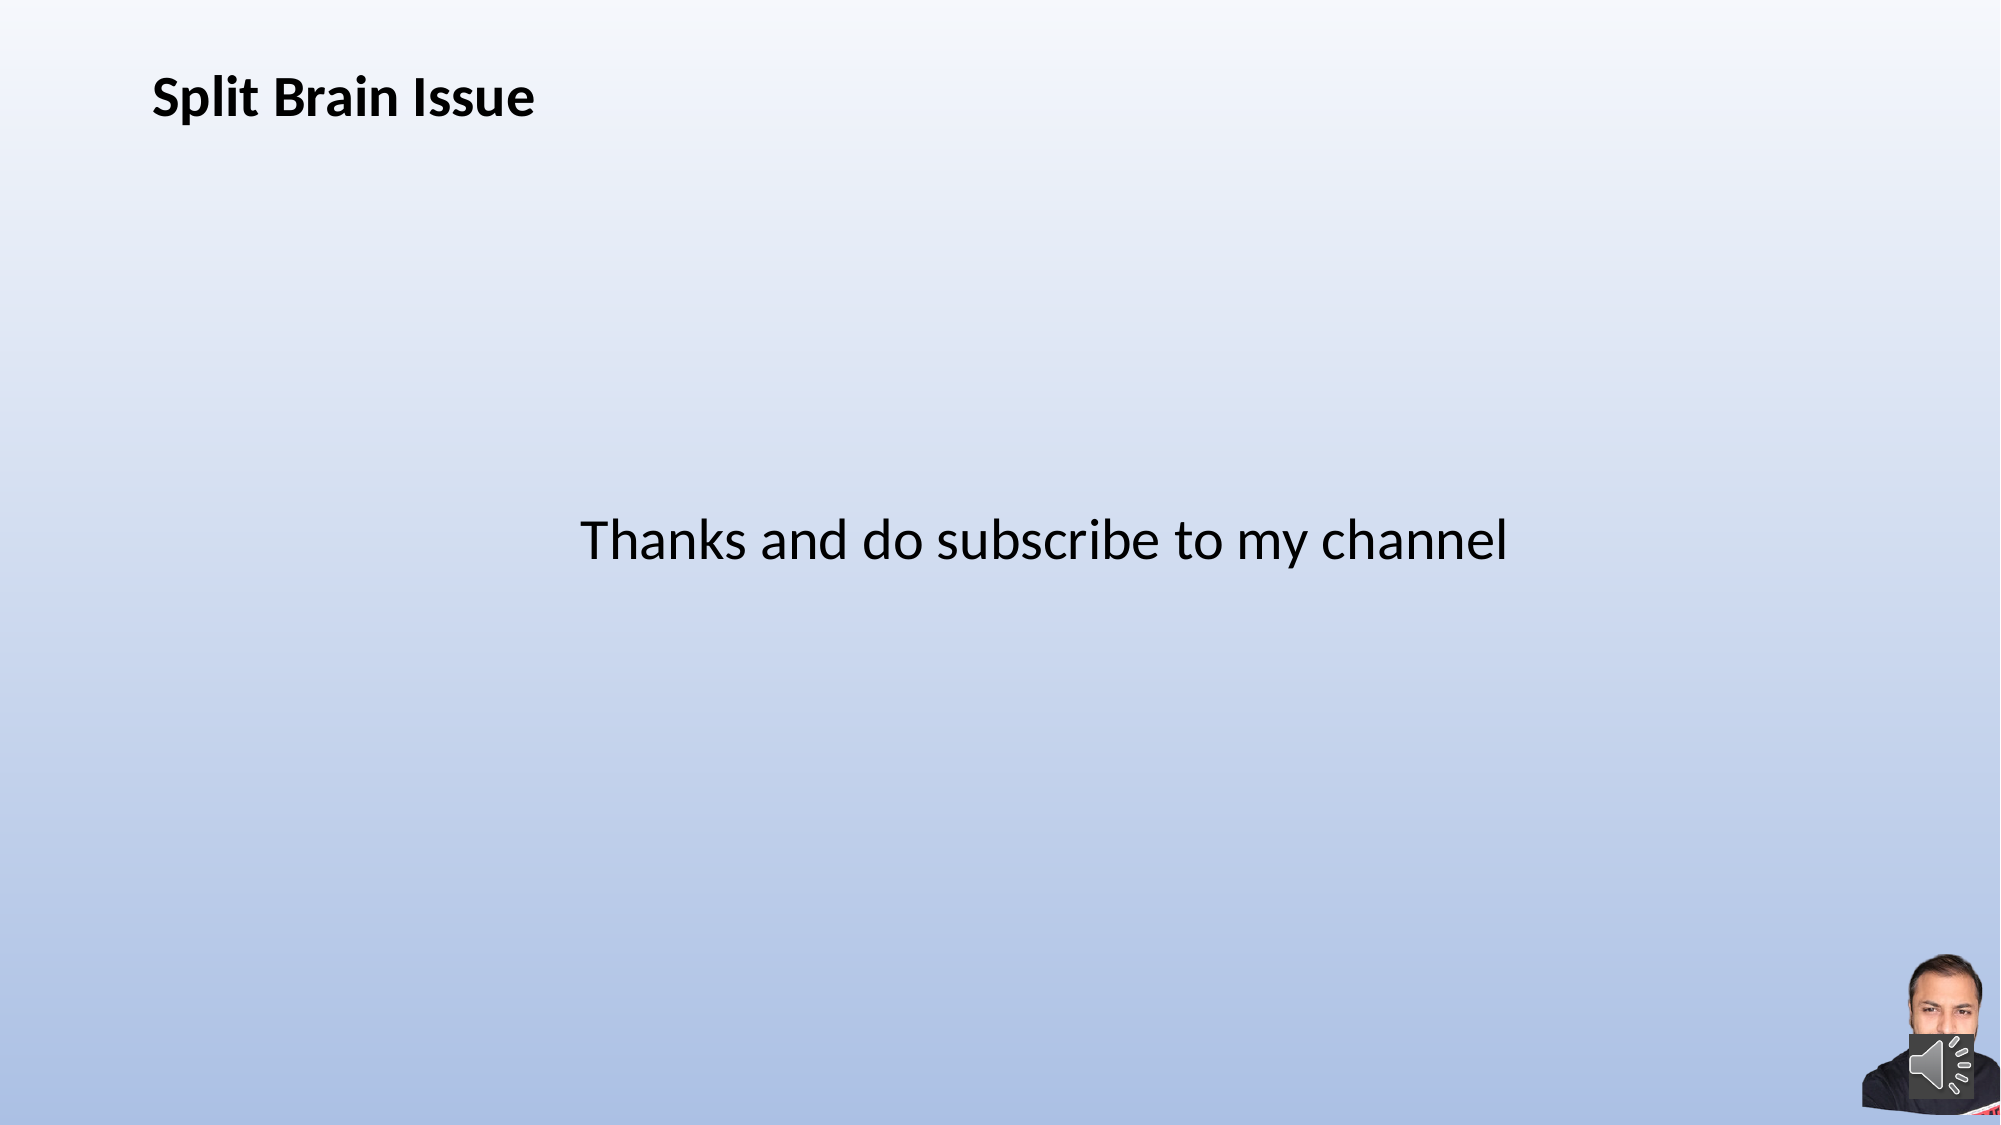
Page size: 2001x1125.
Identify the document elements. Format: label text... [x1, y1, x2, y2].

picture [1862, 954, 2001, 1115]
title Split Brain Issue [137, 59, 1863, 135]
list Thanks and do subscribe to my channel [137, 166, 1863, 1014]
